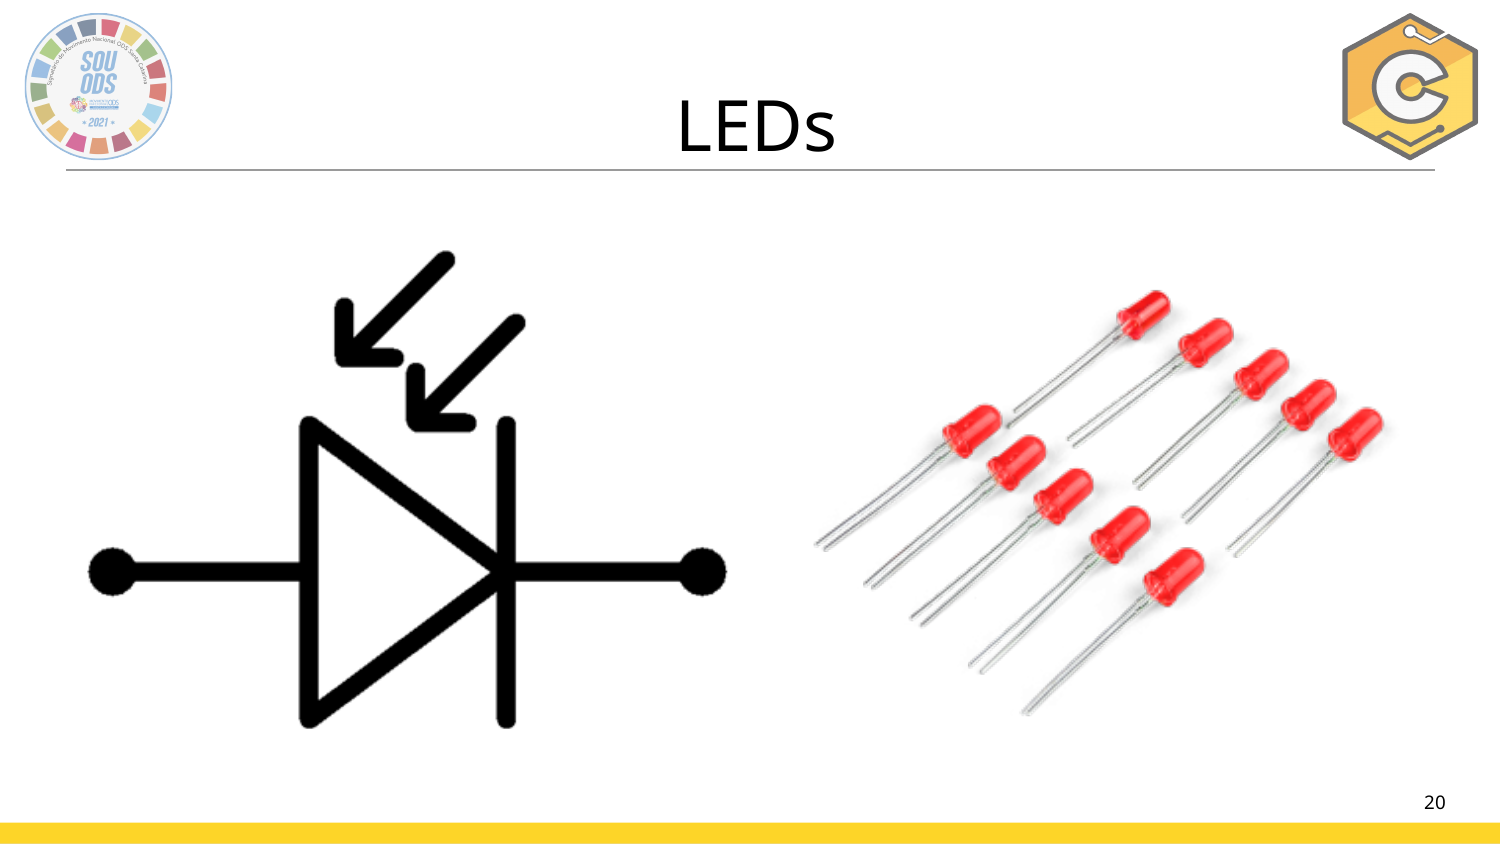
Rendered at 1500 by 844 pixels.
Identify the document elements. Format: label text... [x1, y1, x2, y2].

text_box [0, 822, 1500, 844]
picture [86, 249, 730, 765]
picture [783, 190, 1416, 823]
slide_number ‹#› [1421, 795, 1451, 822]
text_box LEDs [97, 65, 1415, 138]
